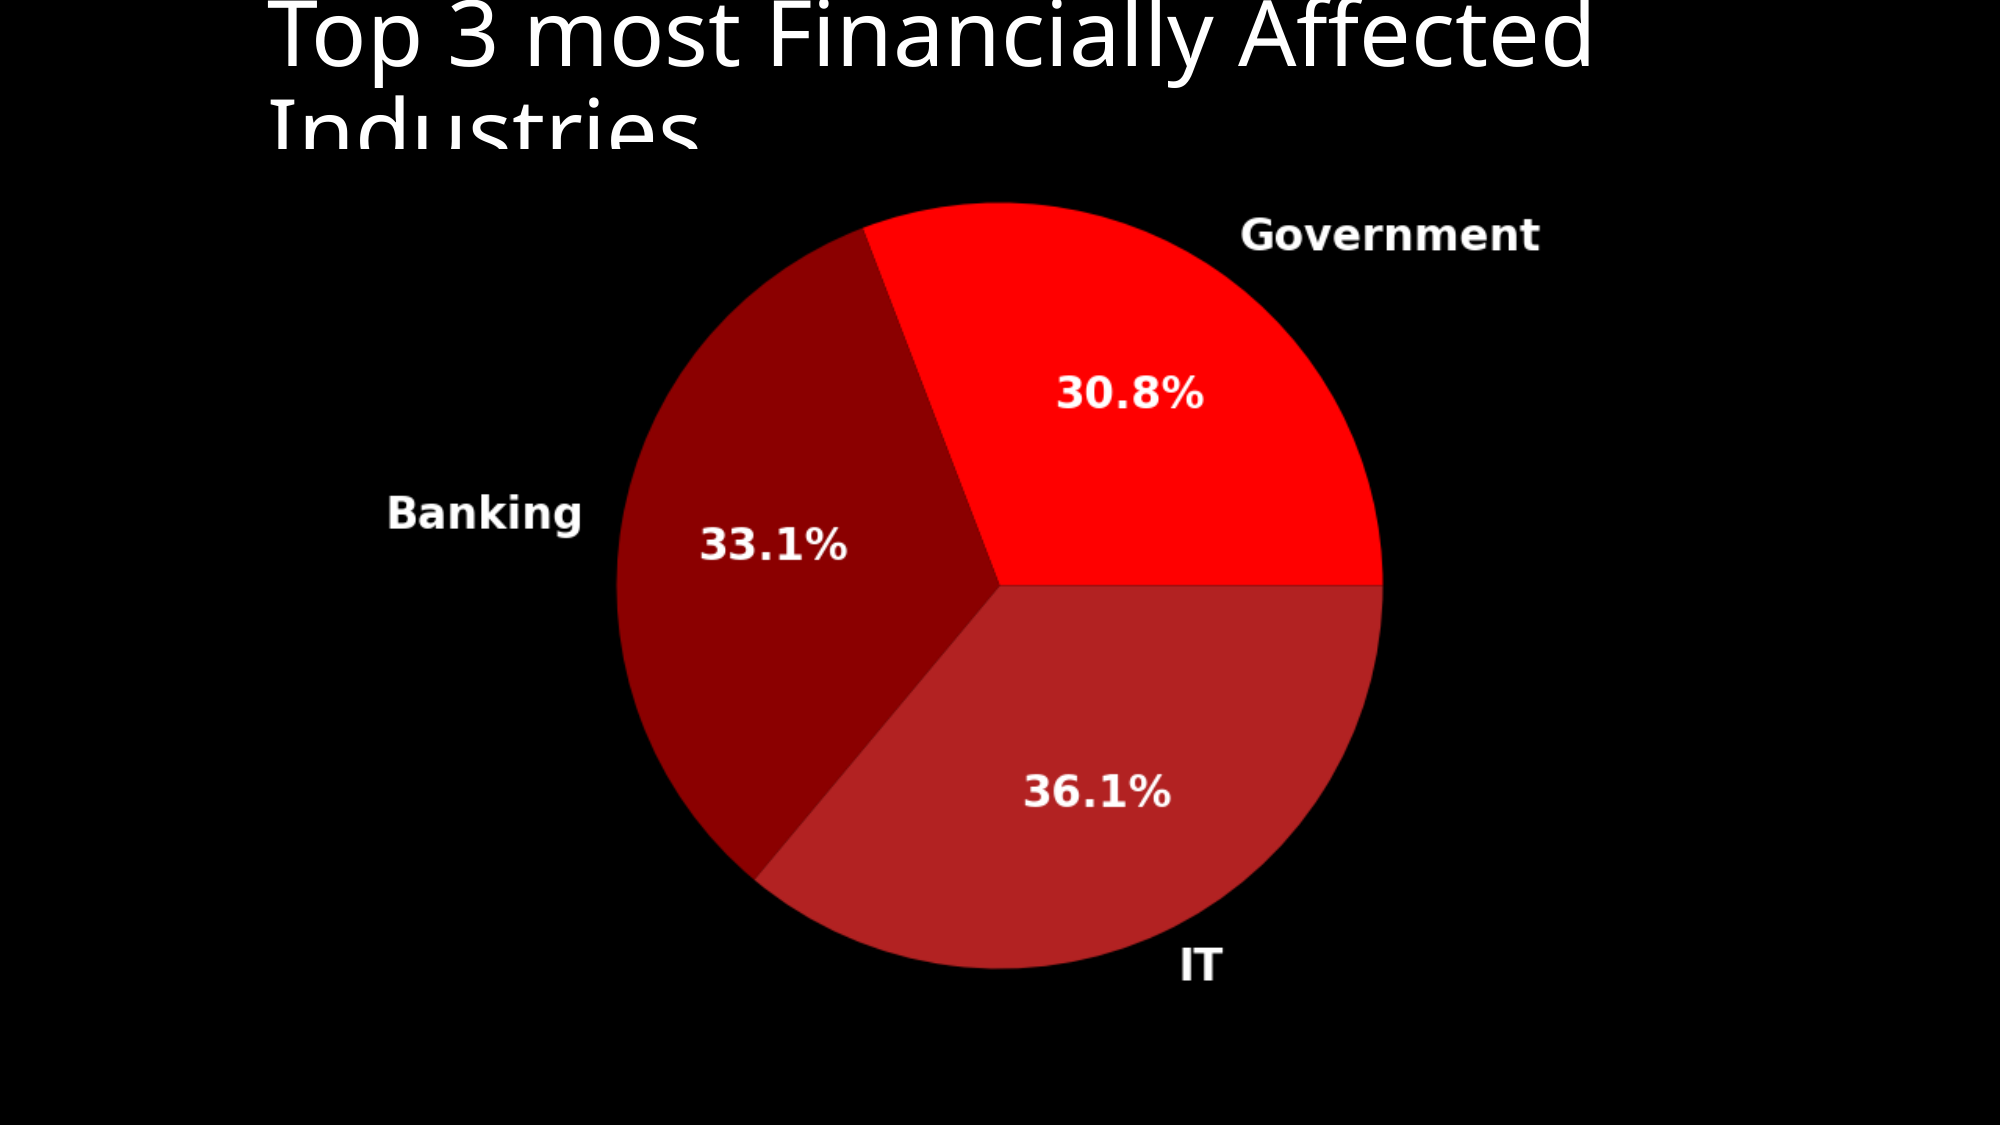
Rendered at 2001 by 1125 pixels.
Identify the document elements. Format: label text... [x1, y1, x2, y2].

title Top 3 most Financially Affected Industries [252, 22, 1824, 149]
picture [136, 149, 1864, 1023]
